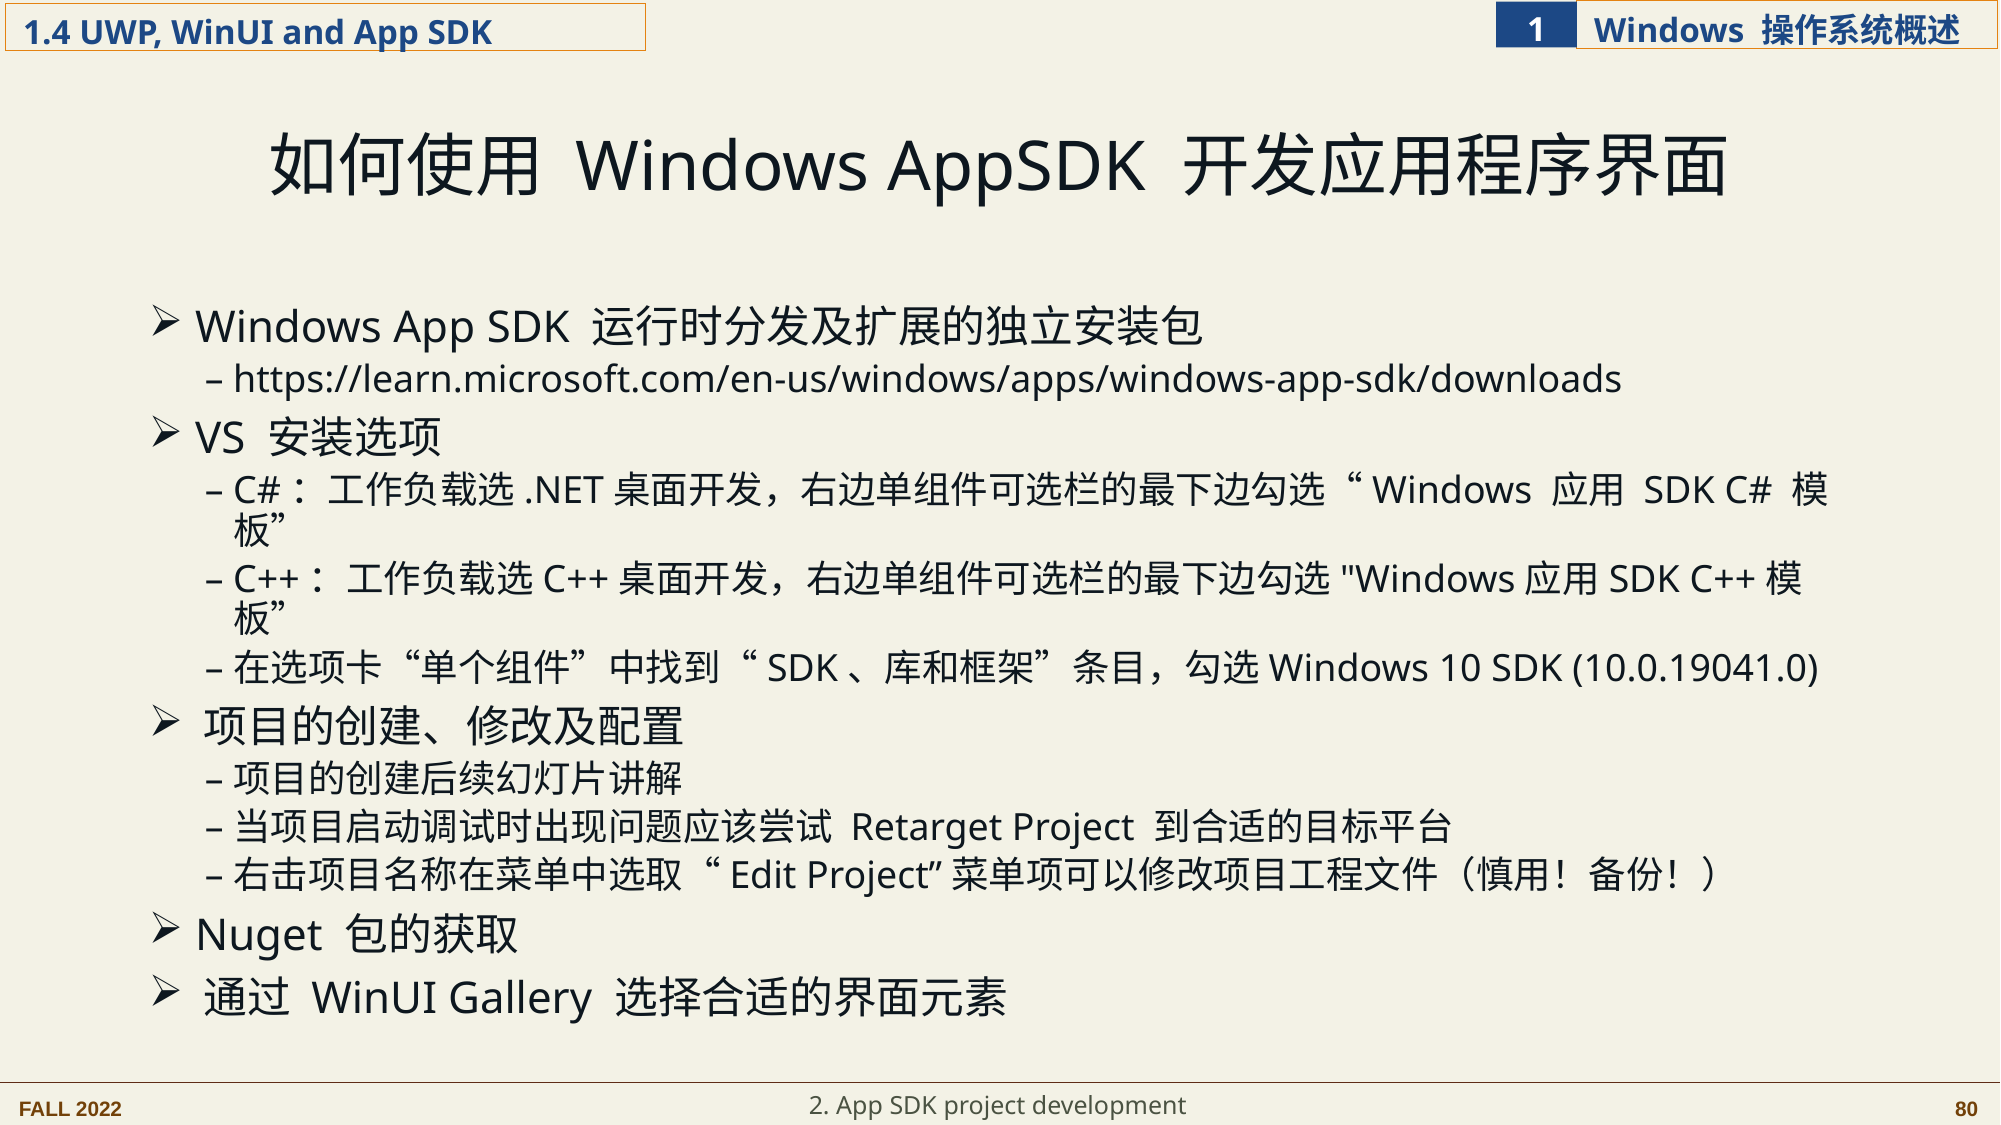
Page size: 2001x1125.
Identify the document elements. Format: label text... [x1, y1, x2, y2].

list Windows App SDK 运行时分发及扩展的独立安装包 https://learn.microsoft.com/en-us/windows/apps/windows-app-sdk/downloads VS 安装选项 C#：工作负载选.NET桌面开发，右边单组件可选栏的最下边勾选“Windows 应用 SDK C# 模板” C++：工作负载选C++桌面开发，右边单组件可选栏的最下边勾选"Windows应用SDK C++模板” 在选项卡“单个组件”中找到“SDK、库和框架”条目，勾选Windows 10 SDK (10.0.19041.0) 项目的创建、修改及配置 项目的创建后续幻灯片讲解 当项目启动调试时出现问题应该尝试 Retarget Project 到合适的目标平台 右击项目名称在菜单中选取“Edit Project”菜单项可以修改项目工程文件（慎用！备份！） Nuget 包的获取 通过 WinUI Gallery 选择合适的界面元素 [137, 299, 1863, 1014]
title 如何使用 Windows AppSDK 开发应用程序界面 [137, 59, 1863, 278]
text_box 2. App SDK project development [245, 1076, 1751, 1125]
